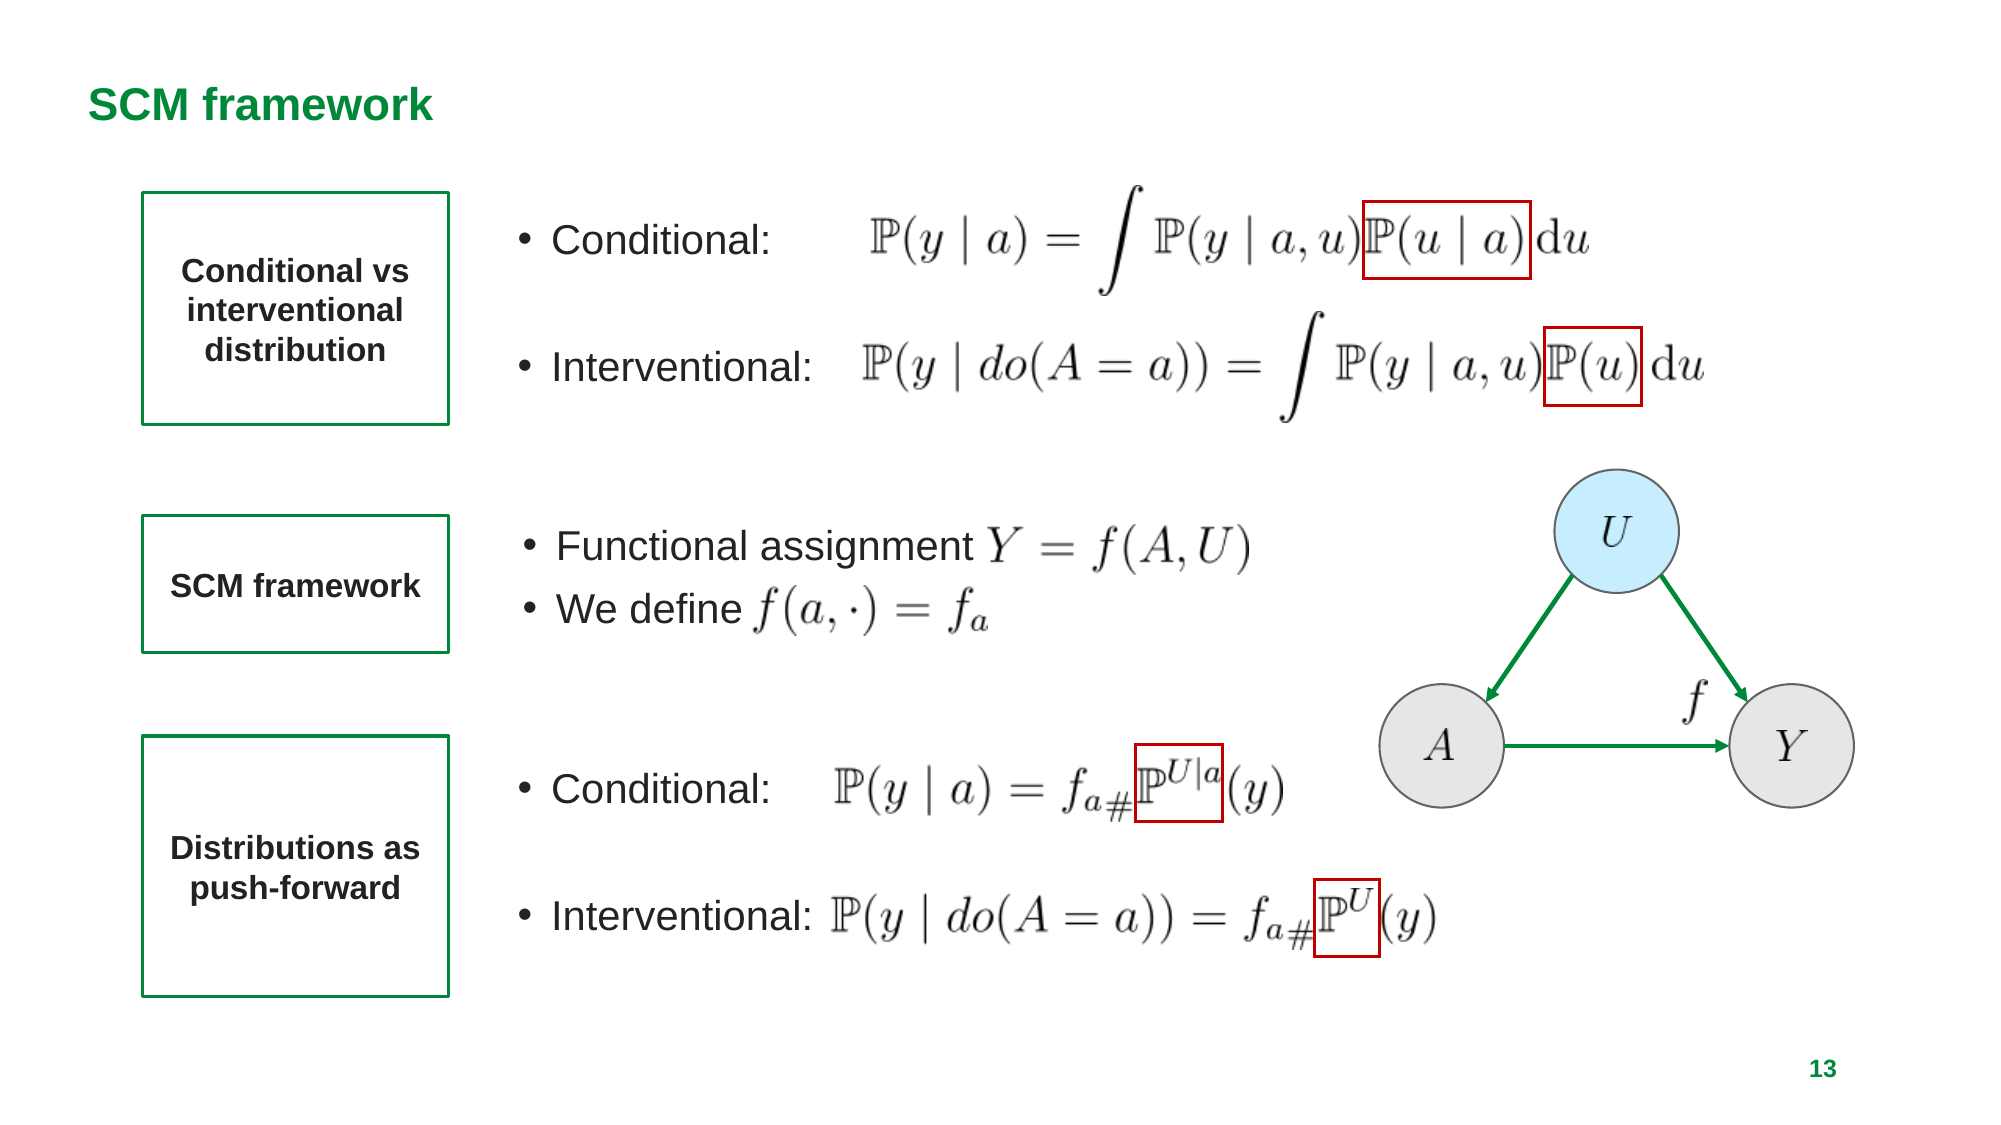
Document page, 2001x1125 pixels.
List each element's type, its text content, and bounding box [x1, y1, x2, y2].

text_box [507, 516, 1379, 735]
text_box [1379, 469, 1854, 808]
text_box SCM framework [142, 515, 449, 653]
slide_number 13 [1809, 1052, 1928, 1098]
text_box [142, 185, 1704, 447]
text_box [142, 735, 1438, 997]
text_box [1438, 808, 1728, 813]
title SCM framework [73, 73, 1927, 246]
